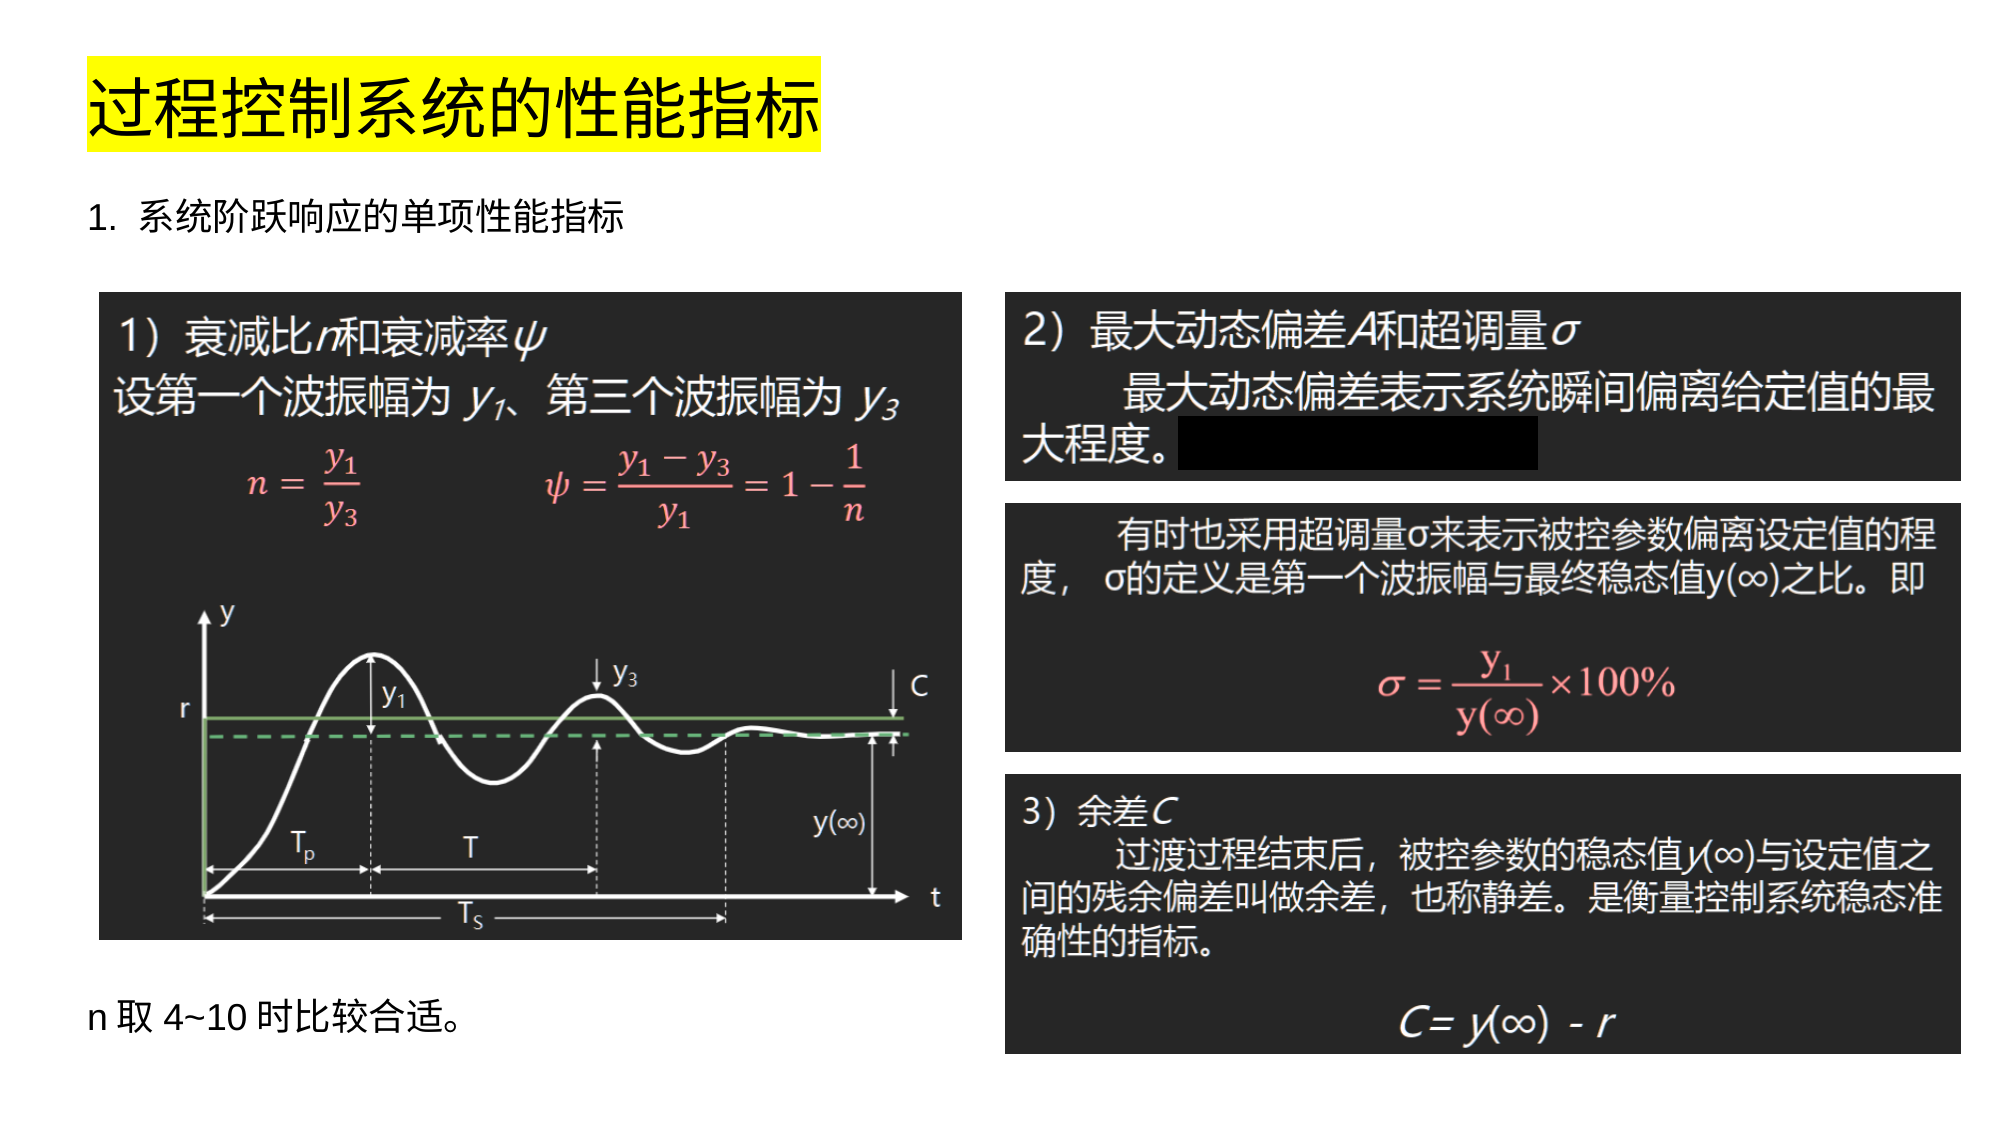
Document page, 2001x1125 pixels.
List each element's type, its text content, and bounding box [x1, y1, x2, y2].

picture [99, 292, 962, 940]
text_box 过程控制系统的性能指标 [72, 58, 1073, 154]
text_box n取4~10时比较合适。 [72, 985, 1005, 1046]
picture [1005, 503, 1961, 752]
text_box 1. 系统阶跃响应的单项性能指标 [72, 185, 1073, 246]
picture [1005, 292, 1961, 481]
picture [1005, 774, 1961, 1054]
